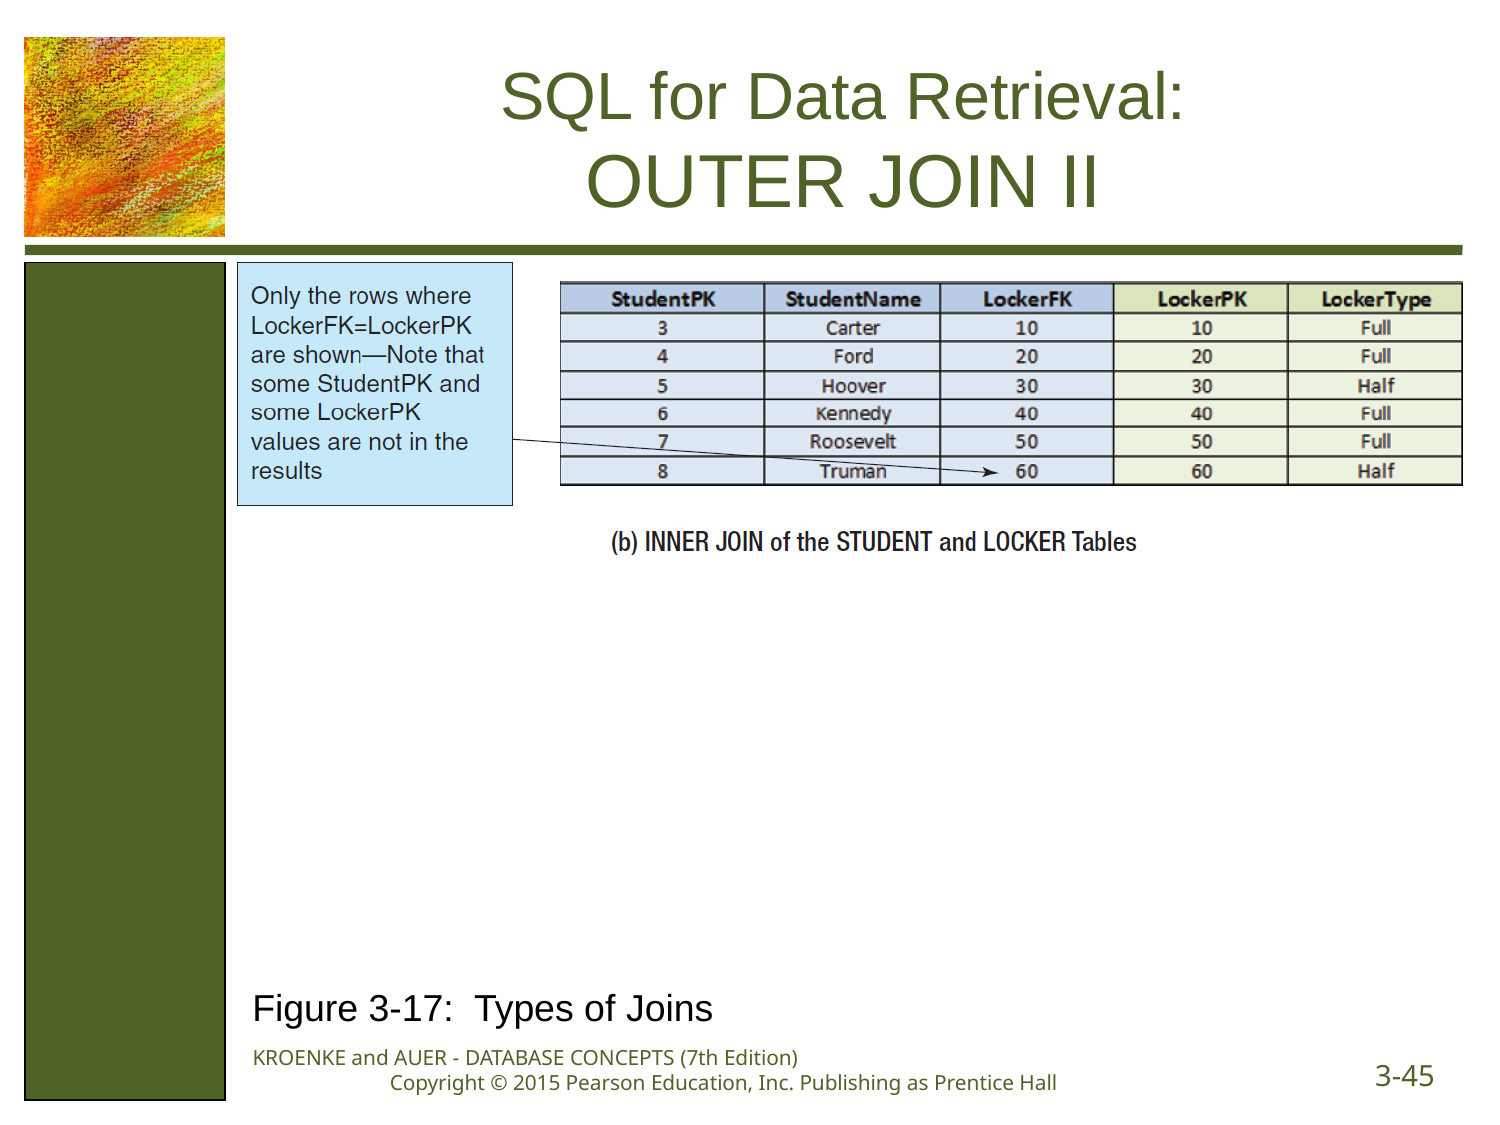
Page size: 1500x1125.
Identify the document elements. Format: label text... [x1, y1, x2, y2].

picture [24, 37, 225, 237]
text_box Figure 3-17: Types of Joins [237, 976, 1388, 1037]
slide_number 3-45 [1287, 1049, 1451, 1103]
picture [237, 262, 1463, 556]
title SQL for Data Retrieval: OUTER JOIN II [237, 37, 1451, 238]
footer KROENKE and AUER - DATABASE CONCEPTS (7th Edition) Copyright © 2015 Pearson Education, Inc. Publishing as Prentice Hall [237, 1037, 1088, 1104]
